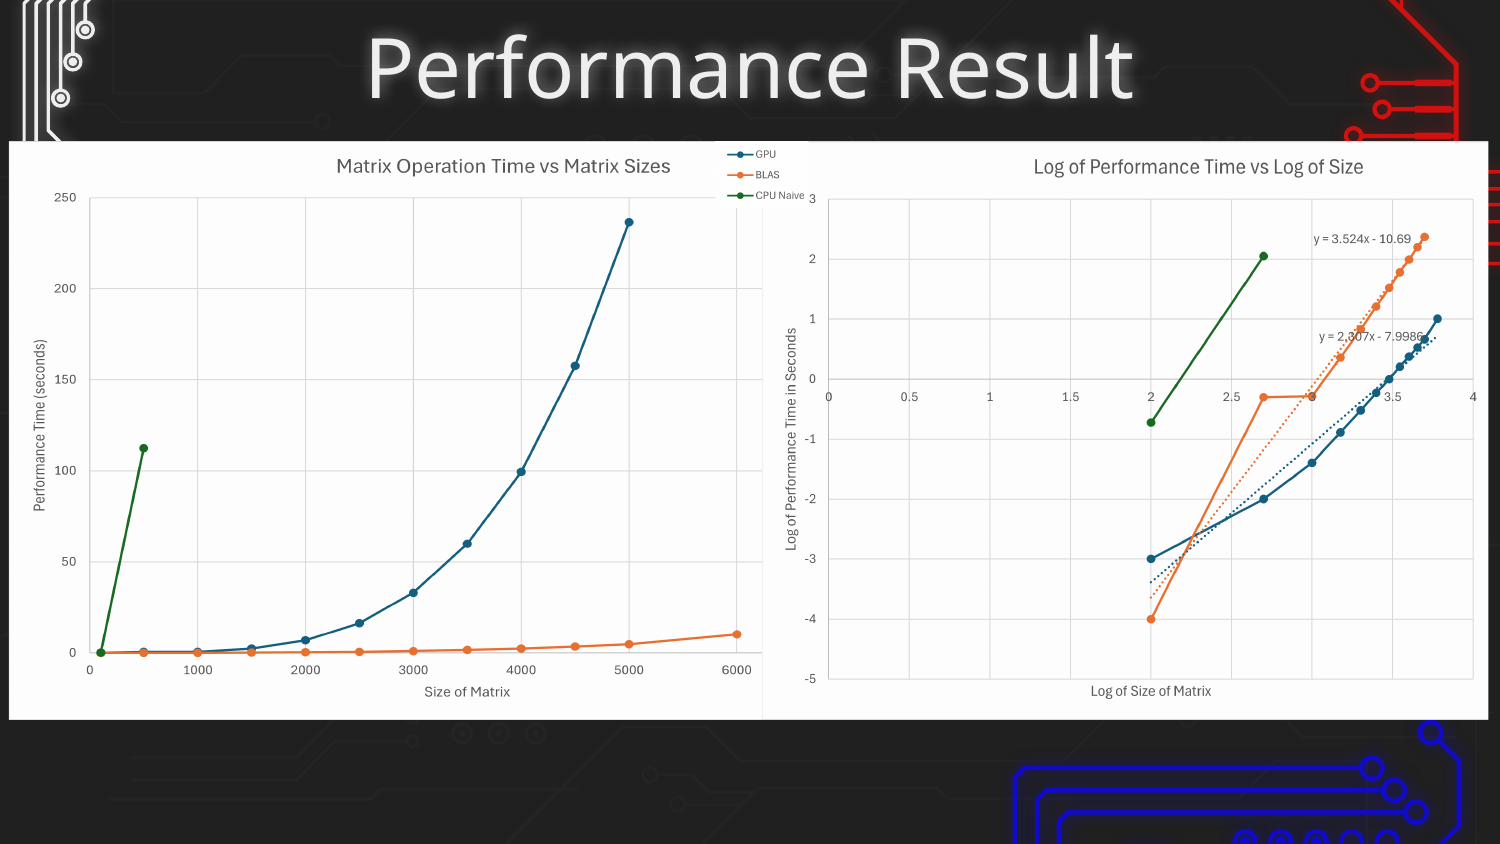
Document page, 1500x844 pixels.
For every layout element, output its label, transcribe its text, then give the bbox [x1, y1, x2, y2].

picture [8, 141, 1489, 721]
title Performance Result [118, 0, 1382, 103]
